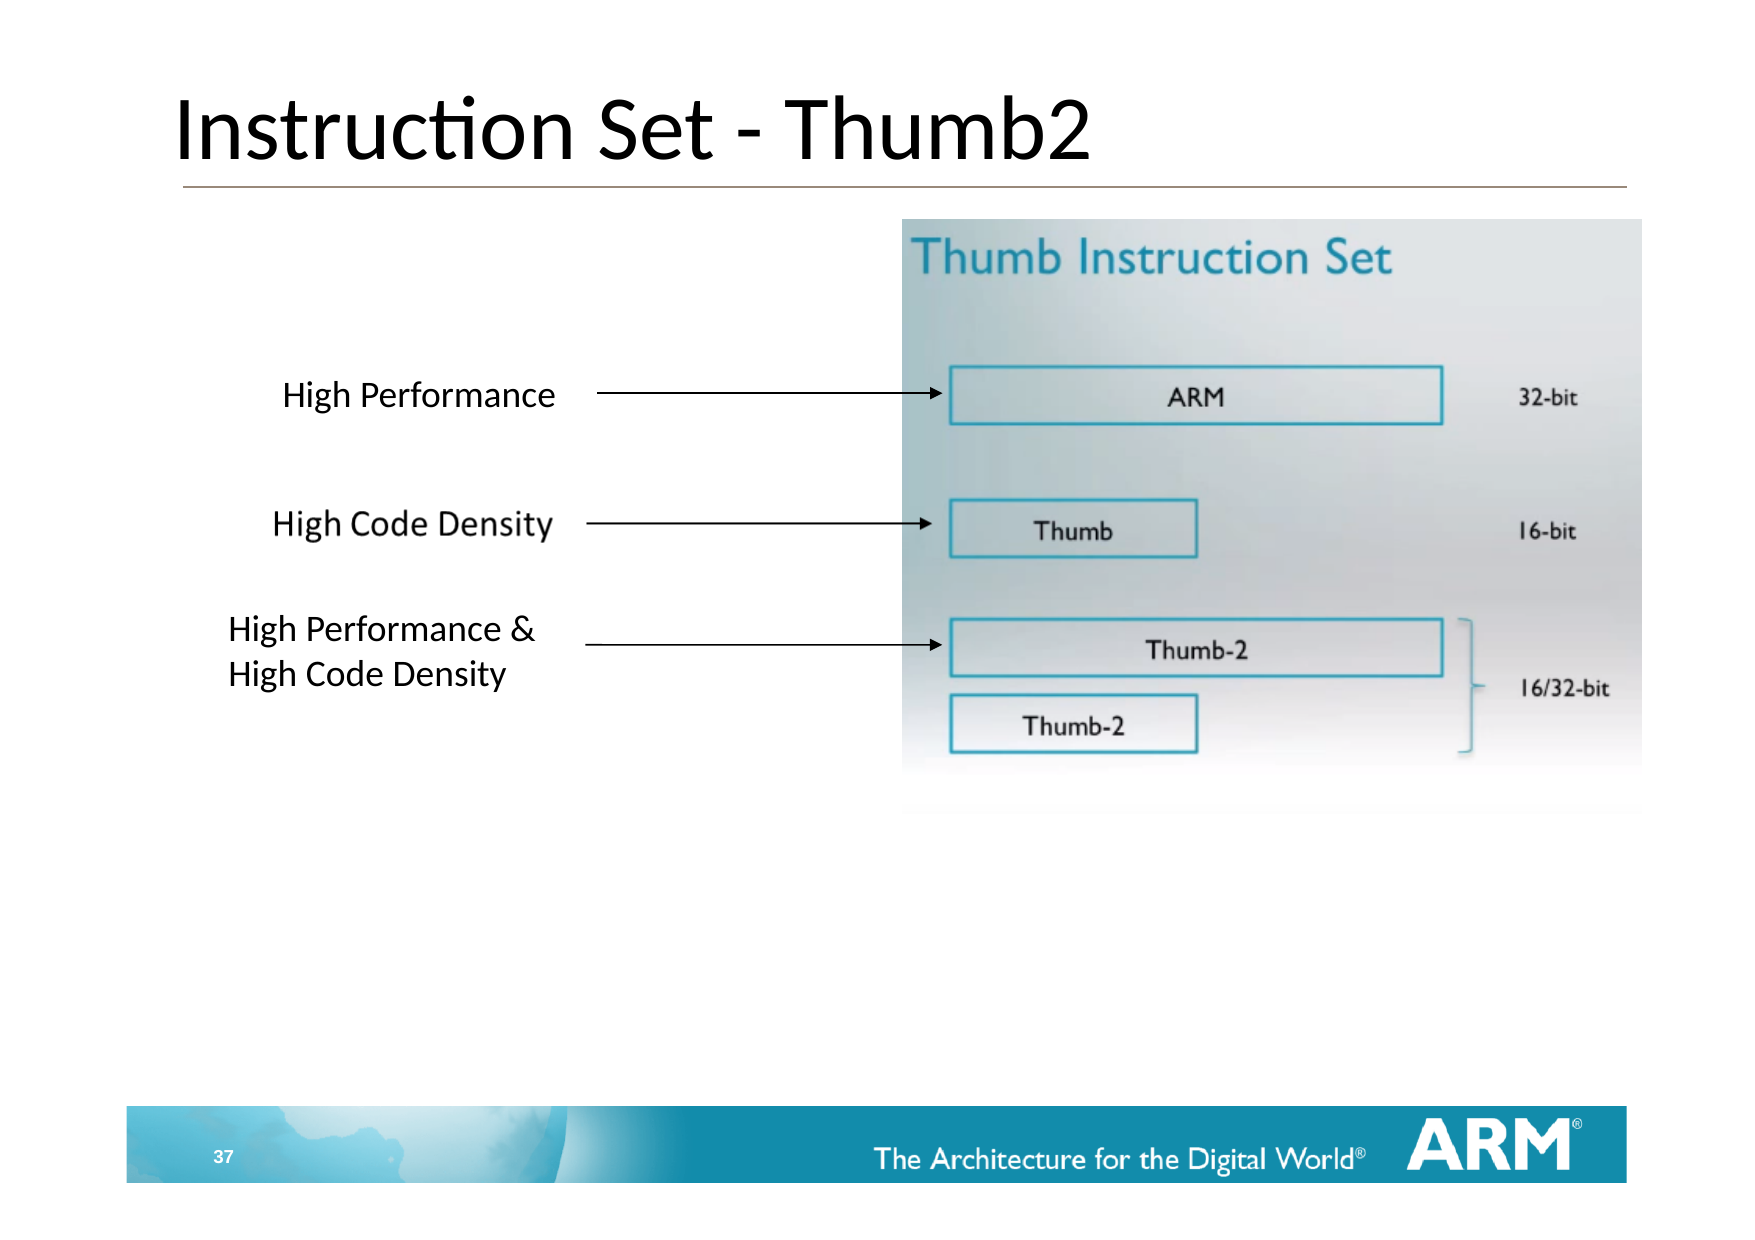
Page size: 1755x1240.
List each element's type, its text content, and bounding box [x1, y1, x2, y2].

picture [248, 219, 1642, 814]
slide_number 37 [198, 1144, 249, 1176]
picture [126, 1106, 1627, 1183]
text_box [213, 596, 943, 704]
title Instruction Set - Thumb2 [173, 80, 1581, 172]
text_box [267, 362, 943, 424]
